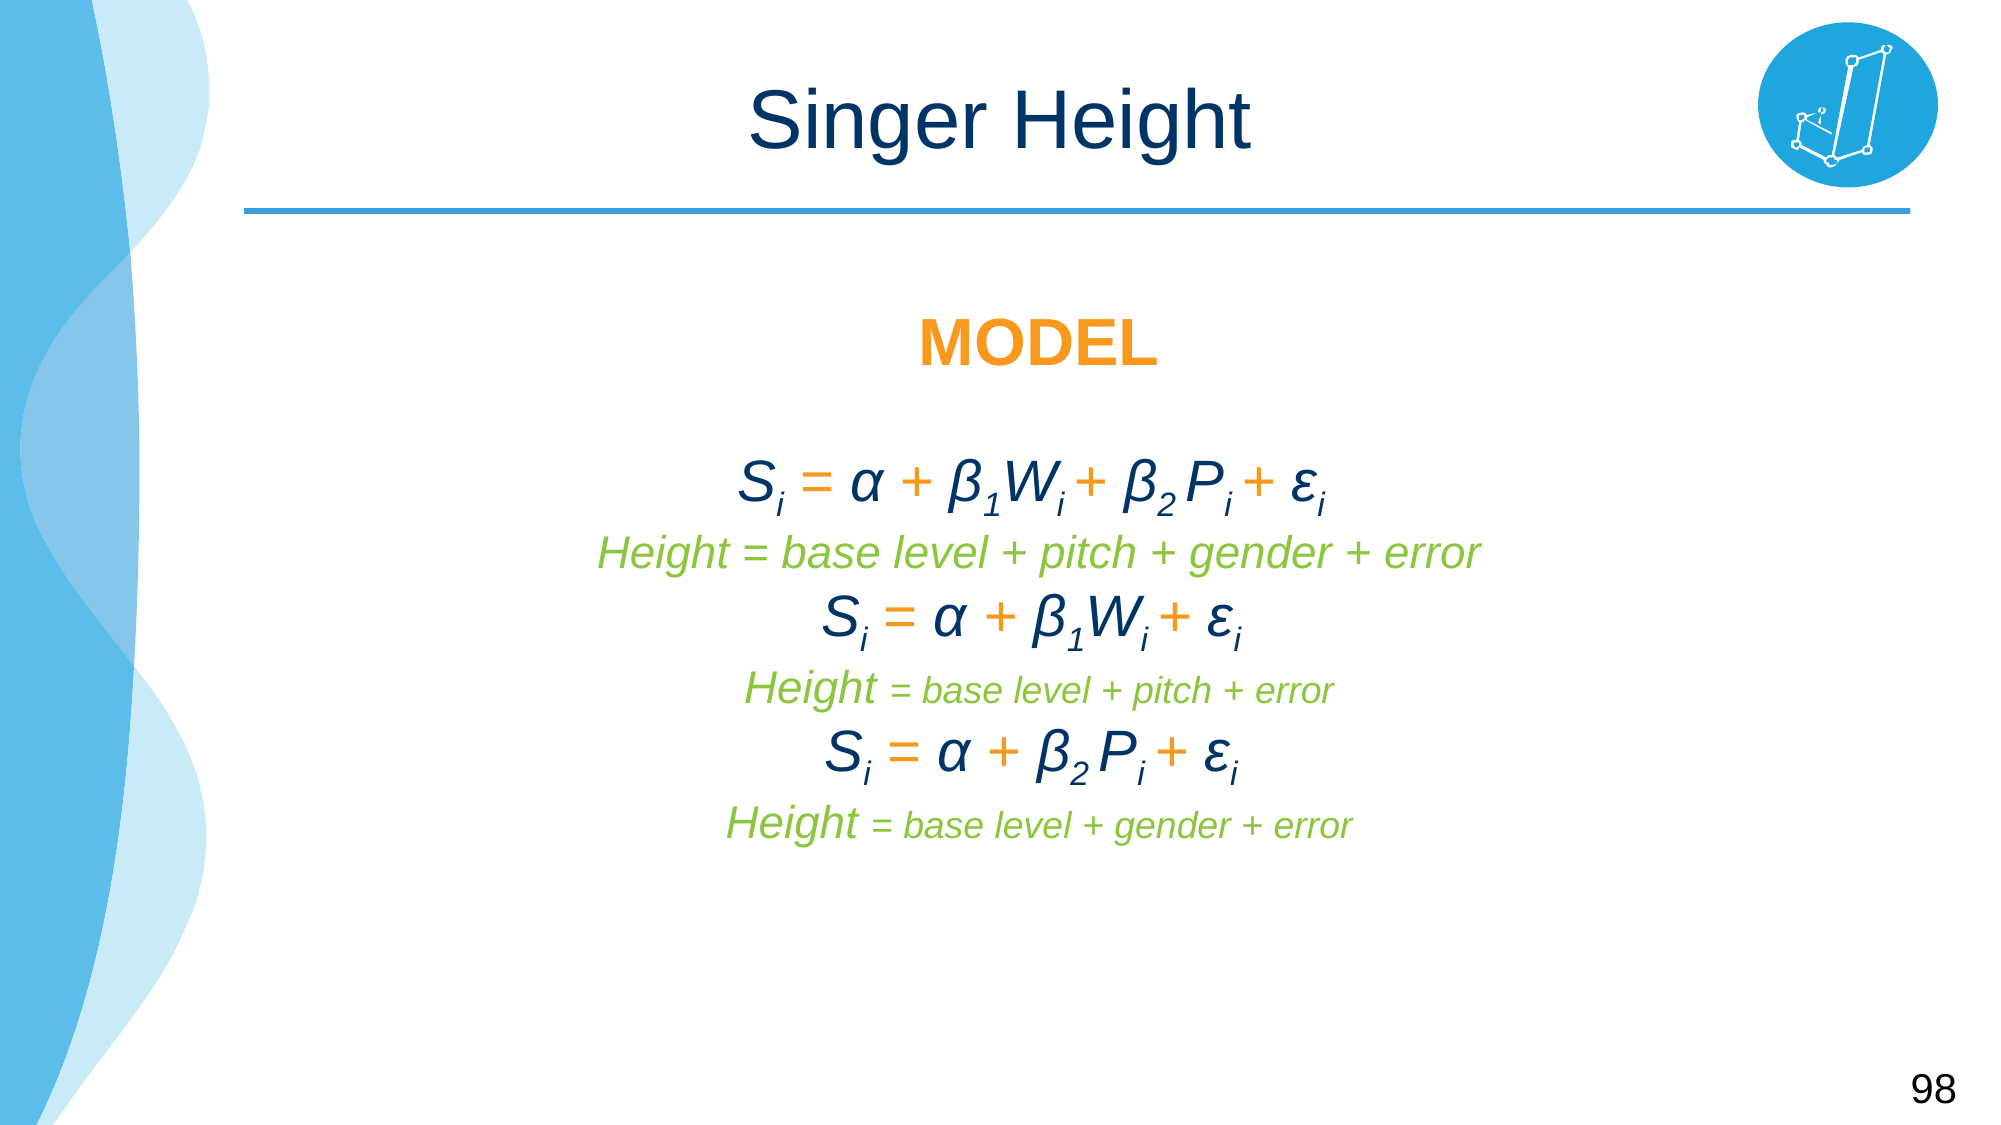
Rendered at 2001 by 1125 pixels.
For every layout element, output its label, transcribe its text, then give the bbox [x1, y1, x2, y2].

text_box Singer Height [244, 18, 1756, 211]
text_box MODEL Si = α + β1Wi + β2 Pi + εi Height = base level + pitch + gender + error Si = α + β1Wi + εi Height = base level + pitch + error Si = α + β2 Pi + εi Height = base level + gender + error [243, 290, 1835, 976]
